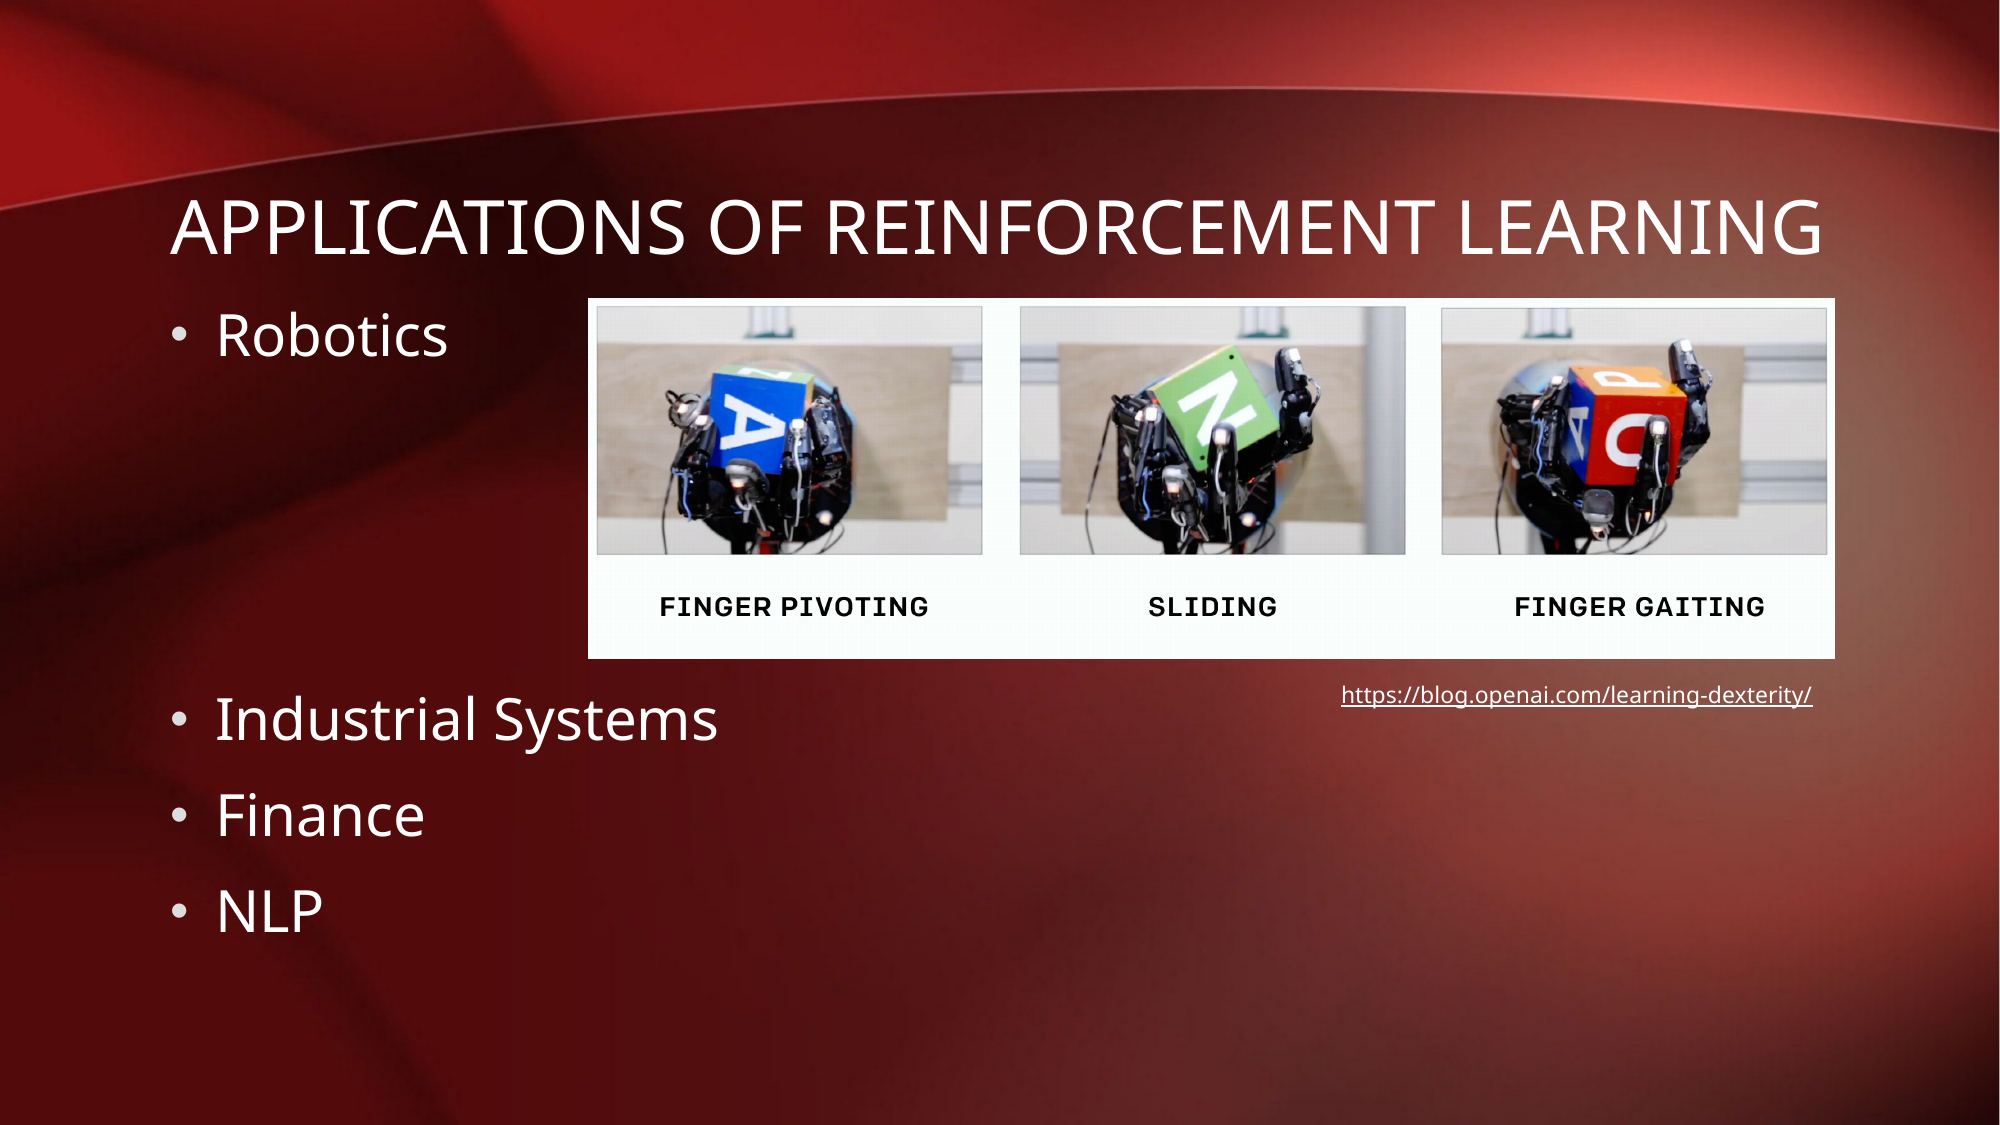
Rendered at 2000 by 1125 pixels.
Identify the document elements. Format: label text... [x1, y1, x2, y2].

text_box https://blog.openai.com/learning-dexterity/ [1314, 672, 1840, 719]
list Robotics Industrial Systems Finance NLP [149, 295, 1850, 1030]
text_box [586, 297, 1836, 660]
title Applications of Reinforcement Learning [149, 79, 1850, 280]
picture [0, 0, 2000, 1125]
